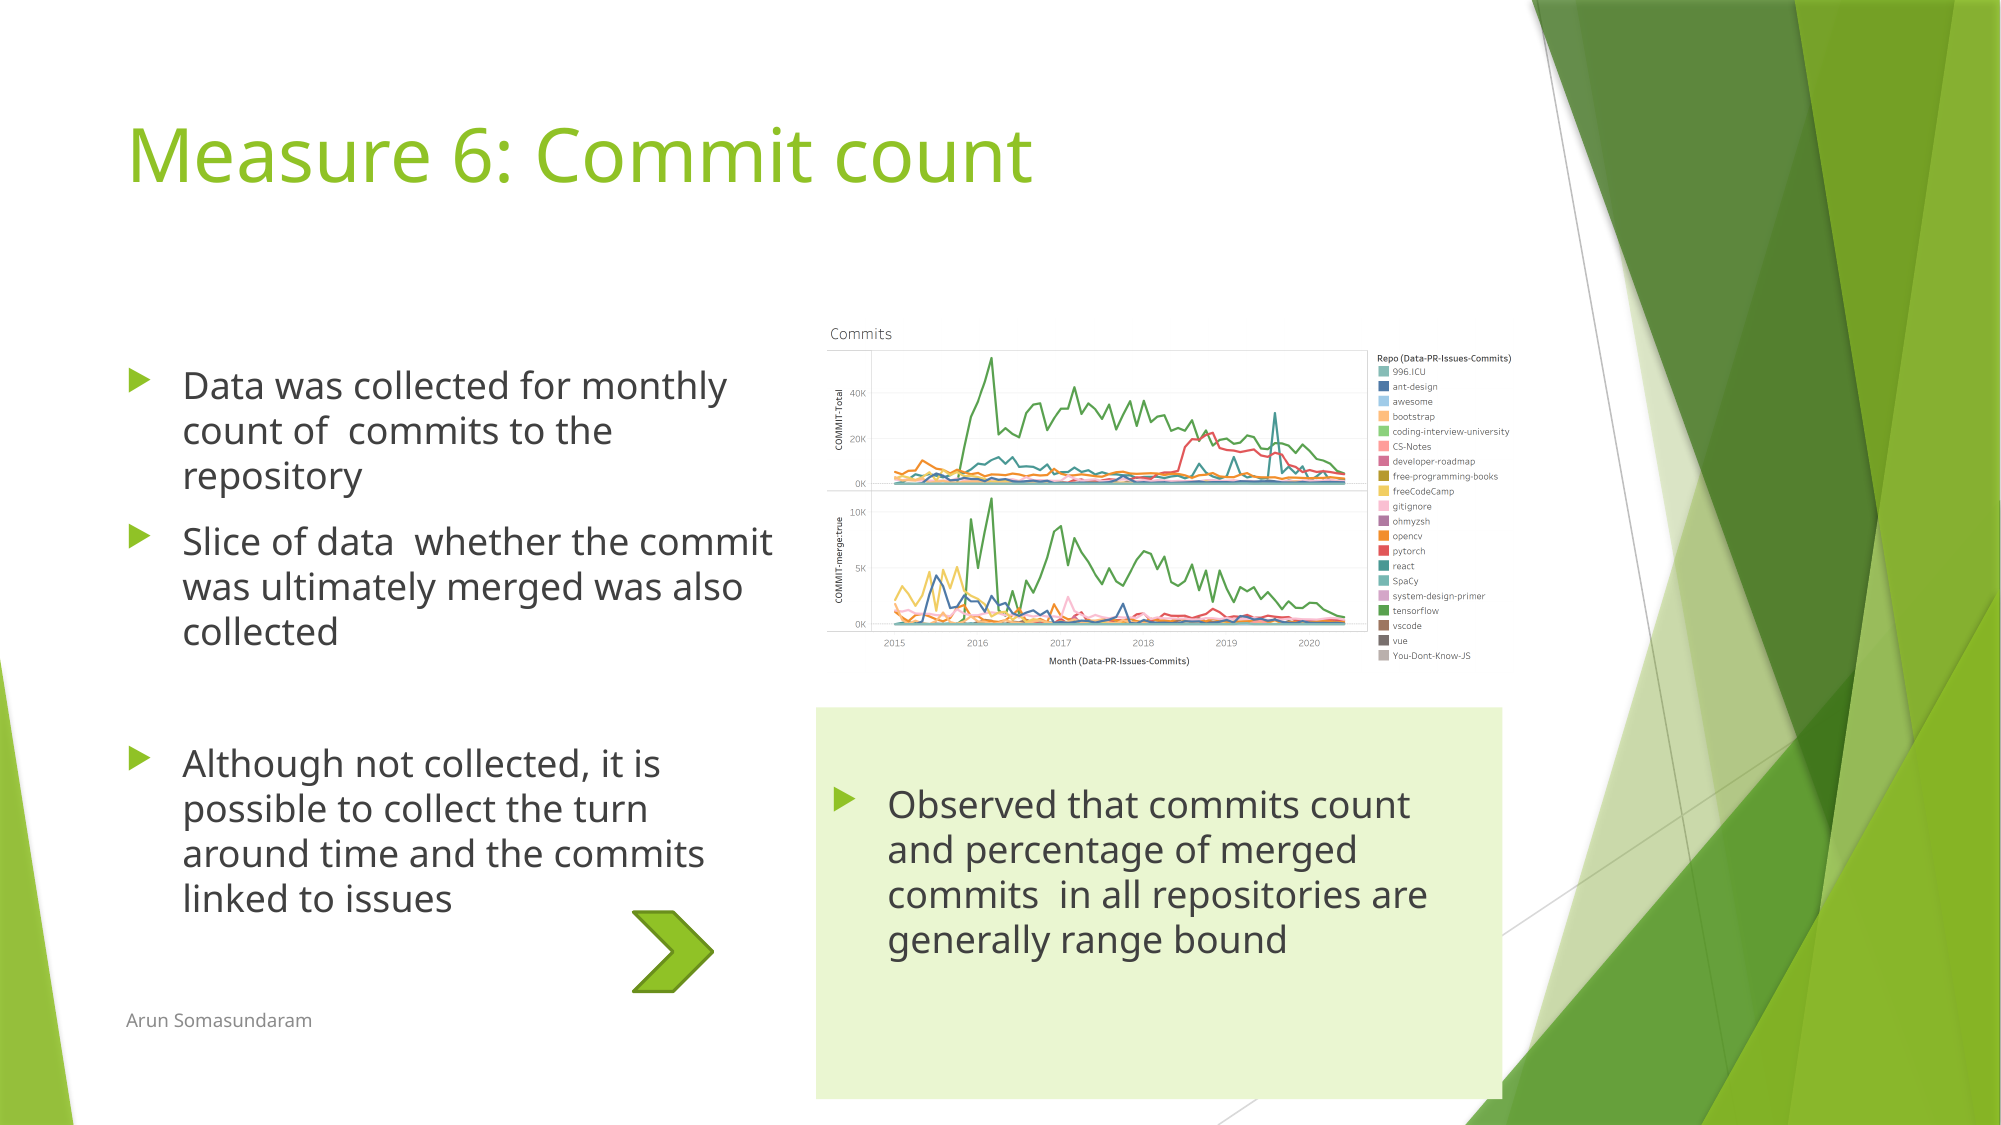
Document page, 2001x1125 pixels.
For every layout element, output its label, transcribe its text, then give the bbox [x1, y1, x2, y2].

text_box Observed that commits count and percentage of merged commits in all repositories are generally range bound [816, 707, 1503, 1100]
text_box [631, 910, 714, 991]
title Measure 6: Commit count [111, 99, 1522, 317]
list Data was collected for monthly count of commits to the repository Slice of data whether the commit was ultimately merged was also collected Although not collected, it is possible to collect the turn around time and the commits linked to issues [111, 354, 798, 991]
footer Arun Somasundaram [111, 991, 1145, 1051]
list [826, 318, 1514, 674]
